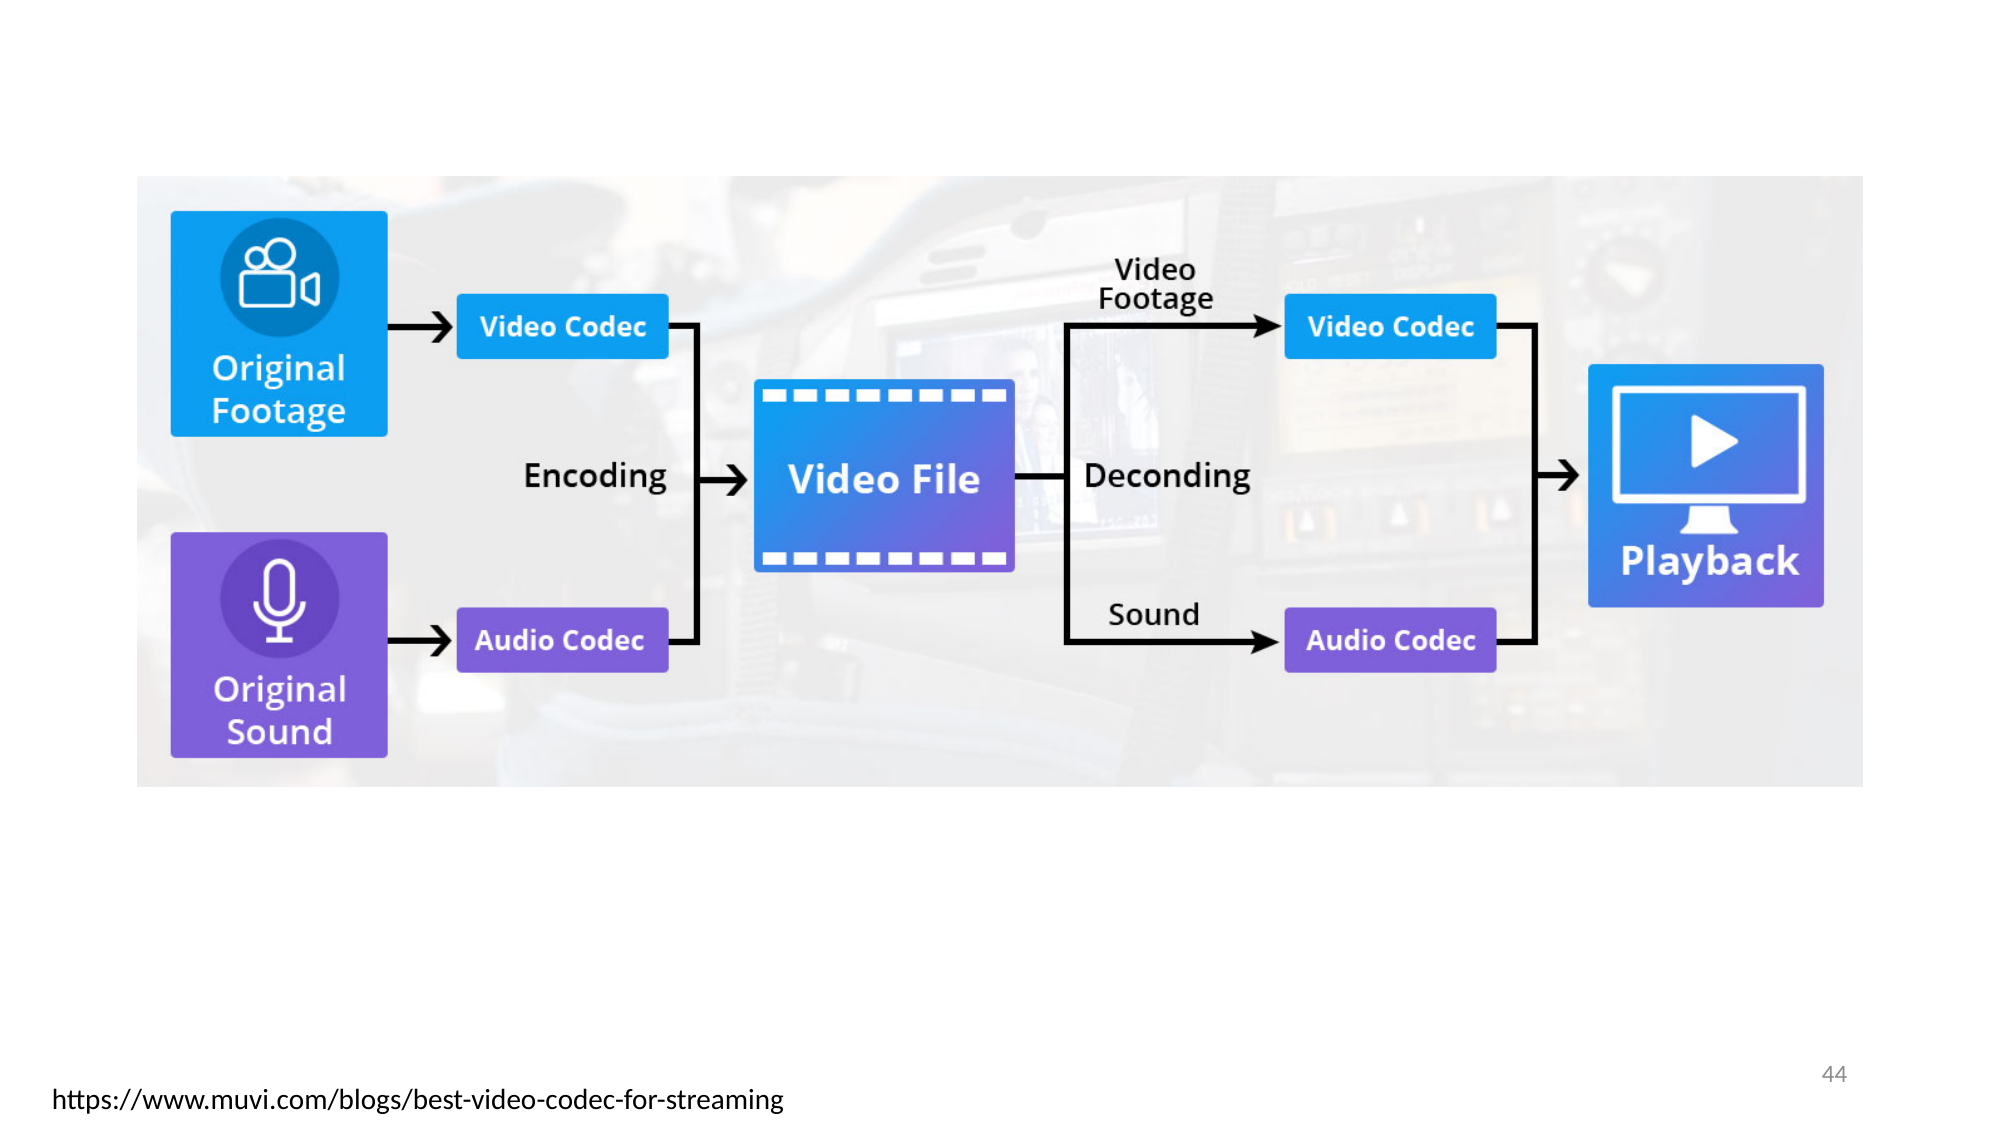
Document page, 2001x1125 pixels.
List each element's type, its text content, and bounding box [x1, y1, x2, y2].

slide_number 44 [1412, 1042, 1863, 1103]
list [137, 176, 1863, 787]
text_box https://www.muvi.com/blogs/best-video-codec-for-streaming [37, 1072, 800, 1123]
